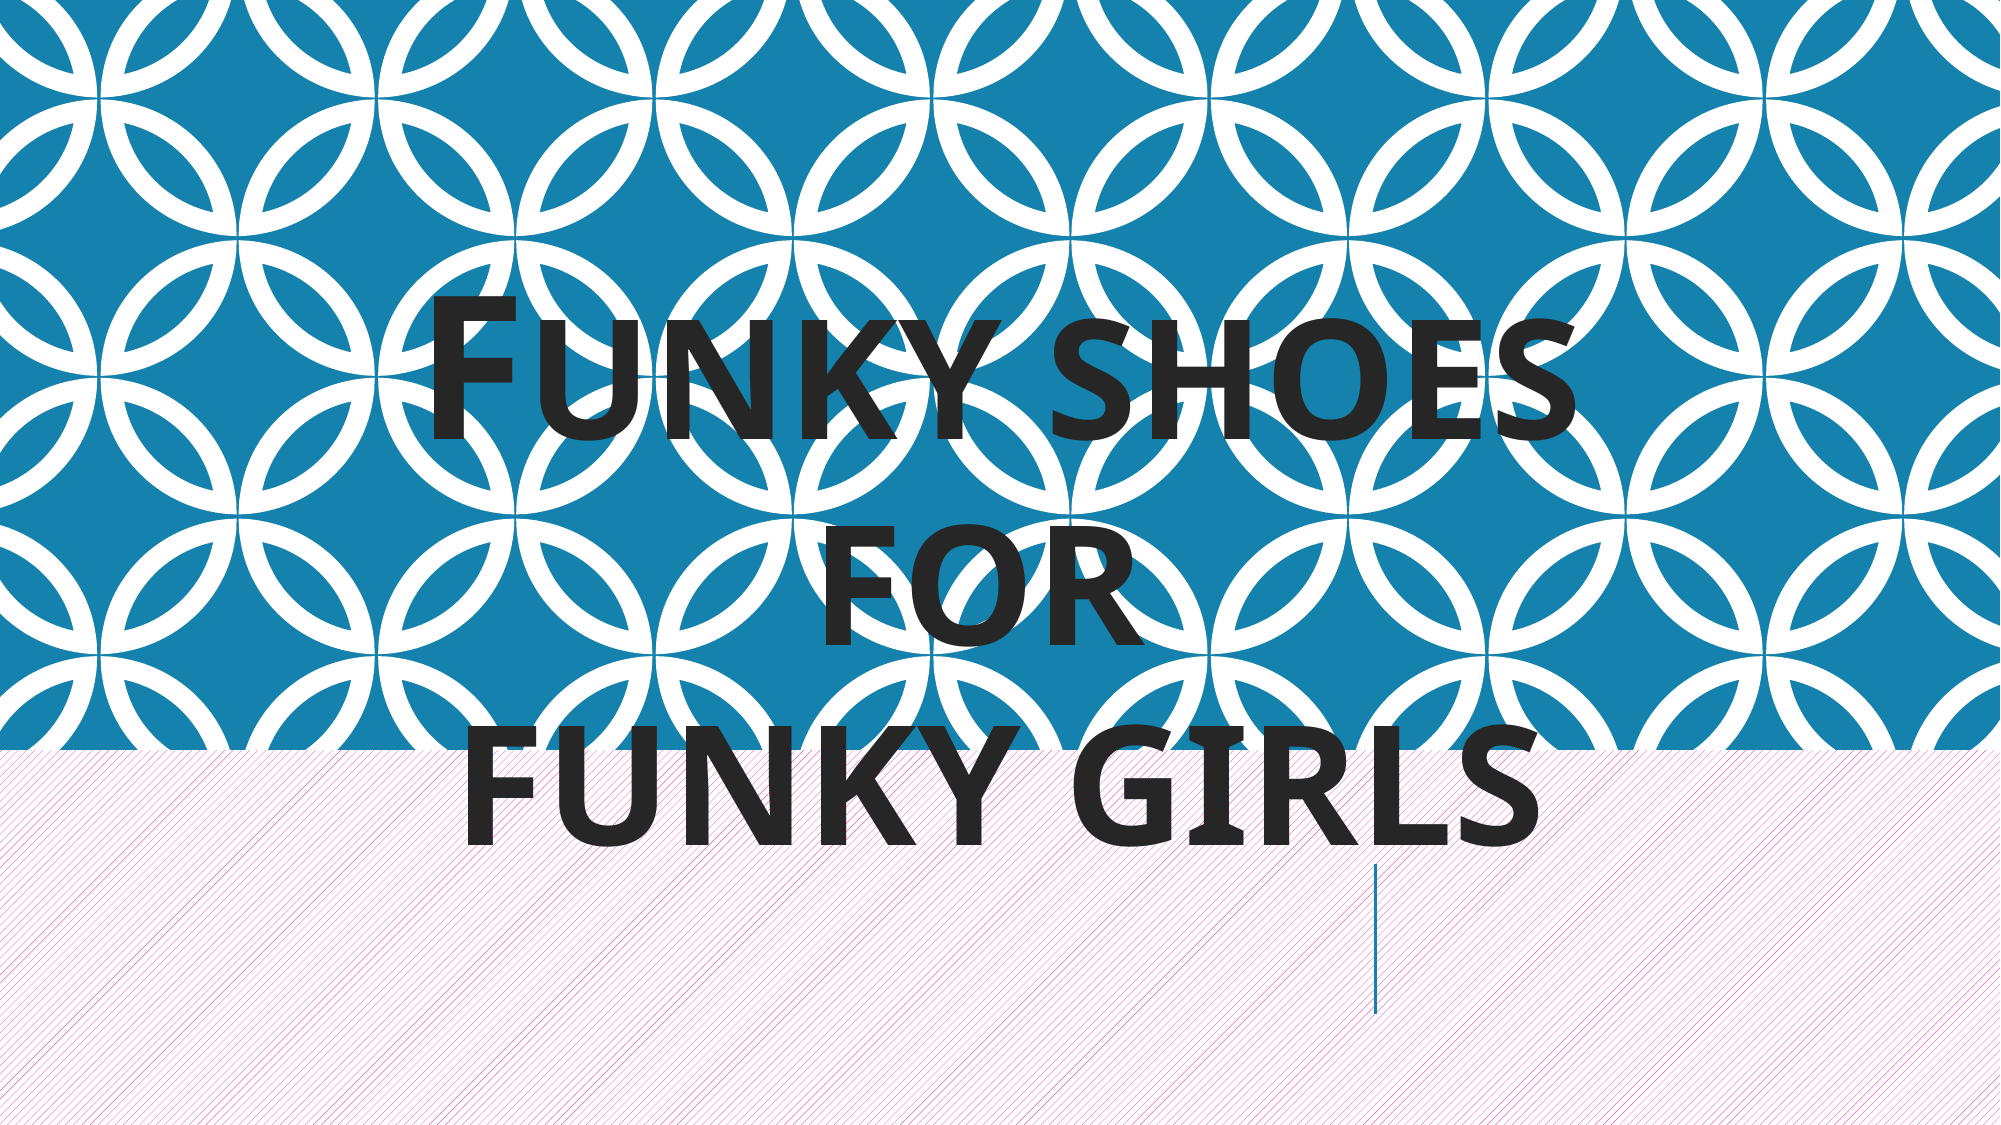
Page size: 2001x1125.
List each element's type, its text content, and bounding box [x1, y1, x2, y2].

text_box FUNKY SHOES FOR FUNKY GIRLS [156, 231, 1844, 887]
